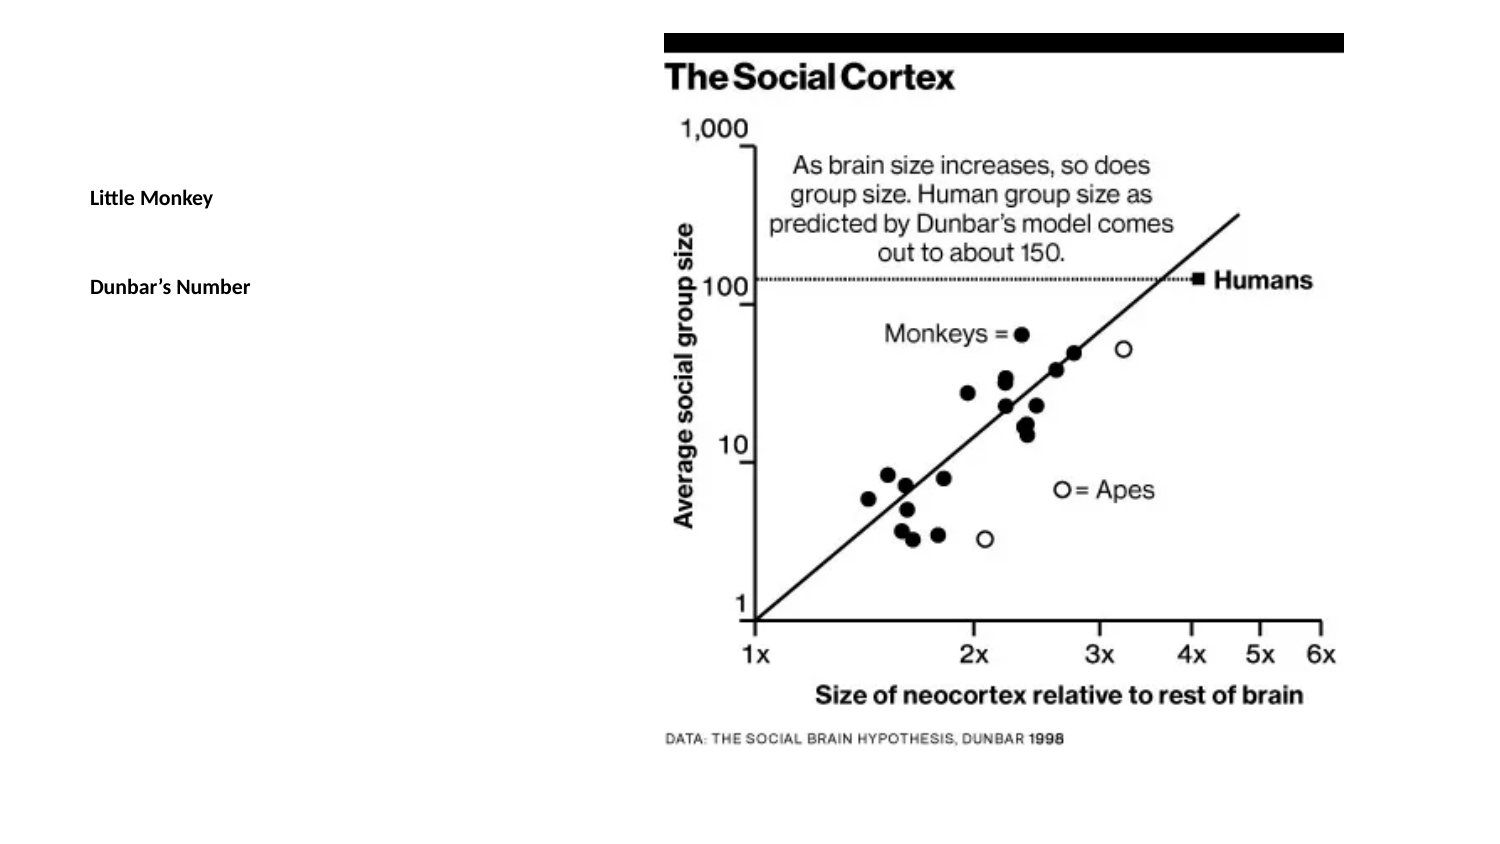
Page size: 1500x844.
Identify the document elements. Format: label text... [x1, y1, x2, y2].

list Little Monkey Dunbar’s Number [75, 176, 569, 754]
picture [664, 33, 1345, 753]
